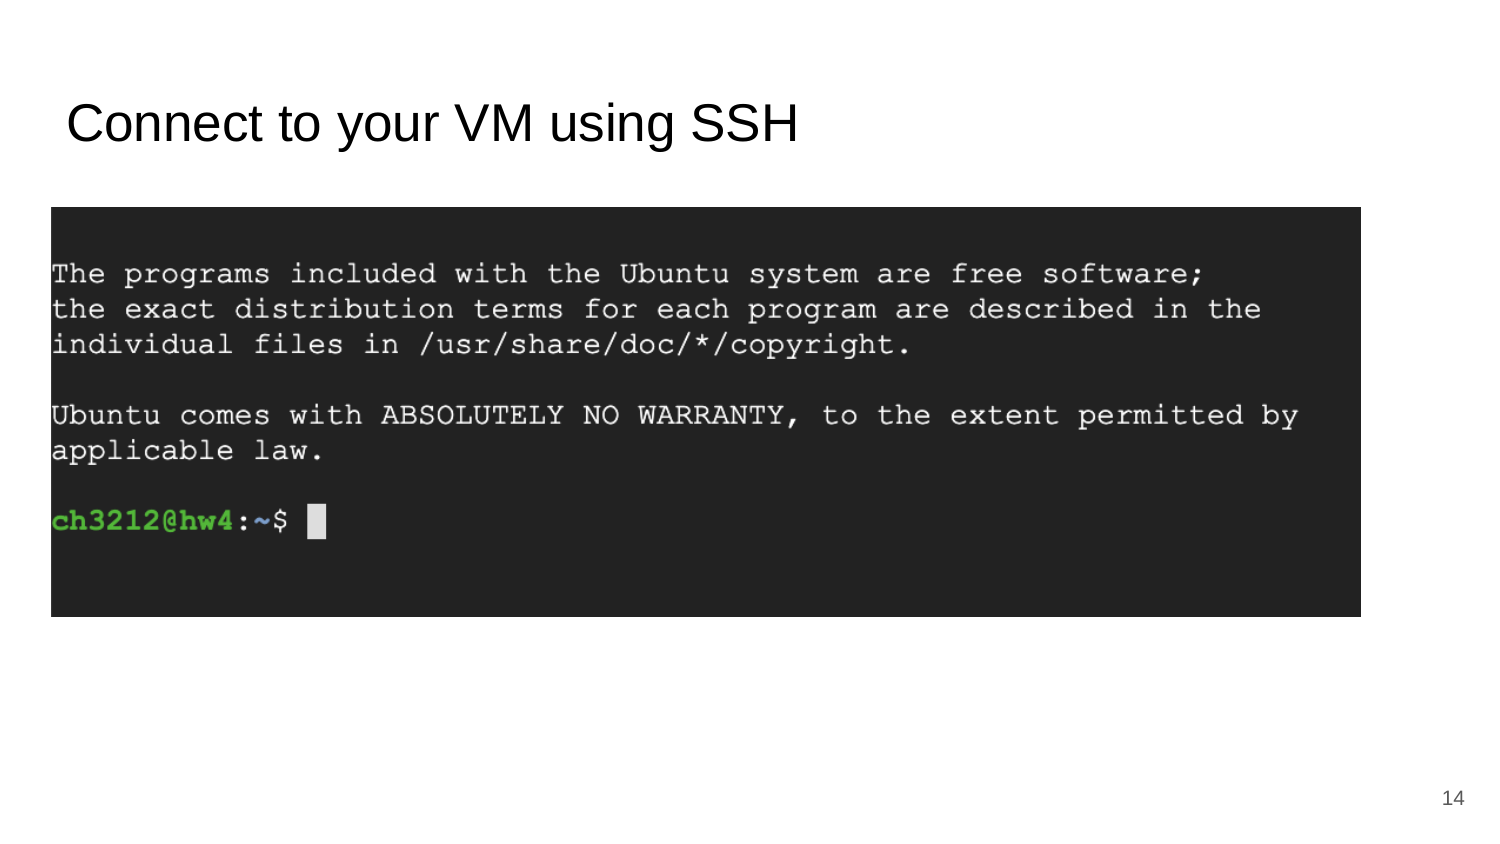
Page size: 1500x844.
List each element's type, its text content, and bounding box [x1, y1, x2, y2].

title Connect to your VM using SSH [51, 72, 1449, 167]
slide_number 14 [1389, 764, 1480, 830]
picture [50, 207, 1361, 617]
